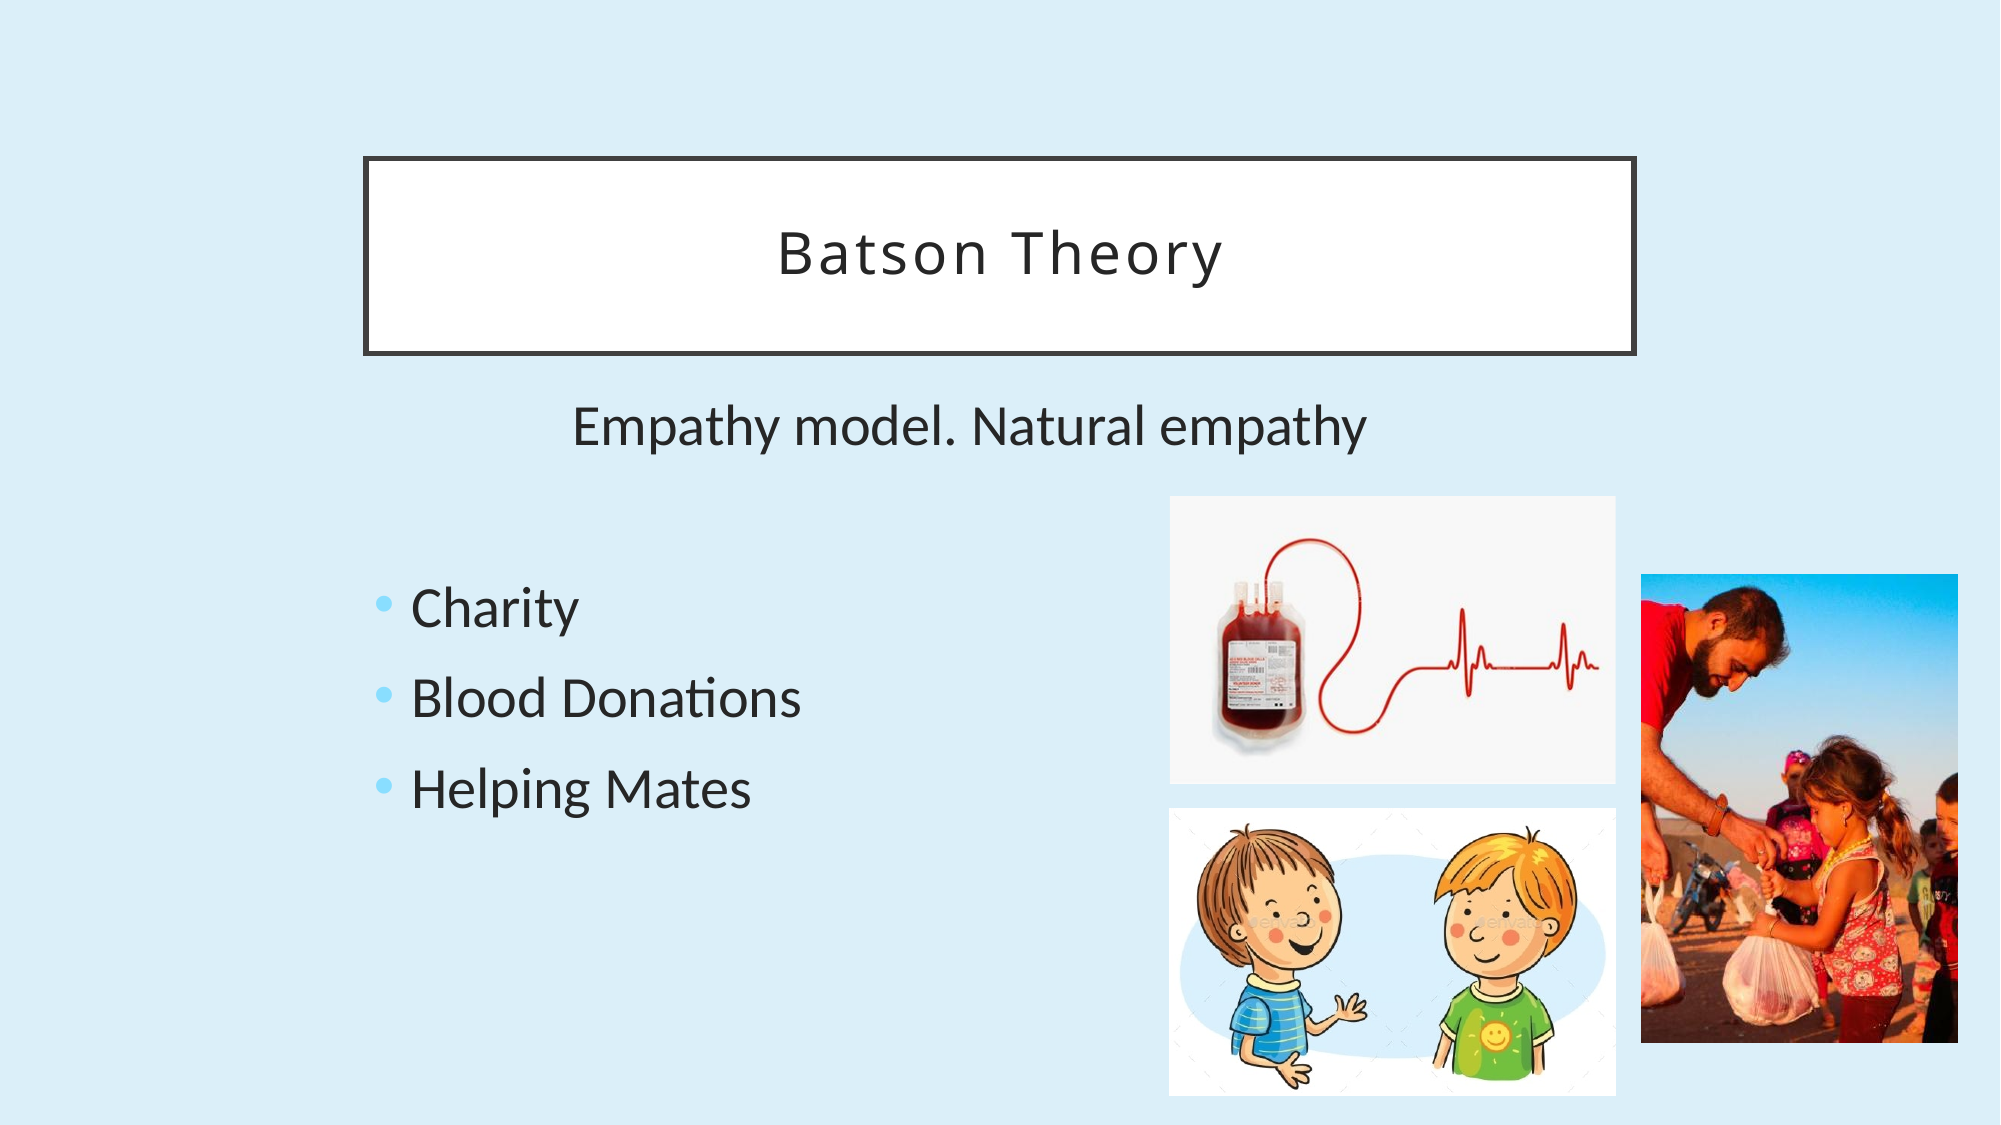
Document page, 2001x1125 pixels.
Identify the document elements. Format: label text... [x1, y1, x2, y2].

picture [1641, 574, 1958, 1043]
picture [1169, 808, 1616, 1096]
picture [1169, 496, 1616, 784]
list Empathy model. Natural empathy Charity Blood Donations Helping Mates [358, 379, 1627, 889]
title Batson Theory [363, 156, 1637, 356]
